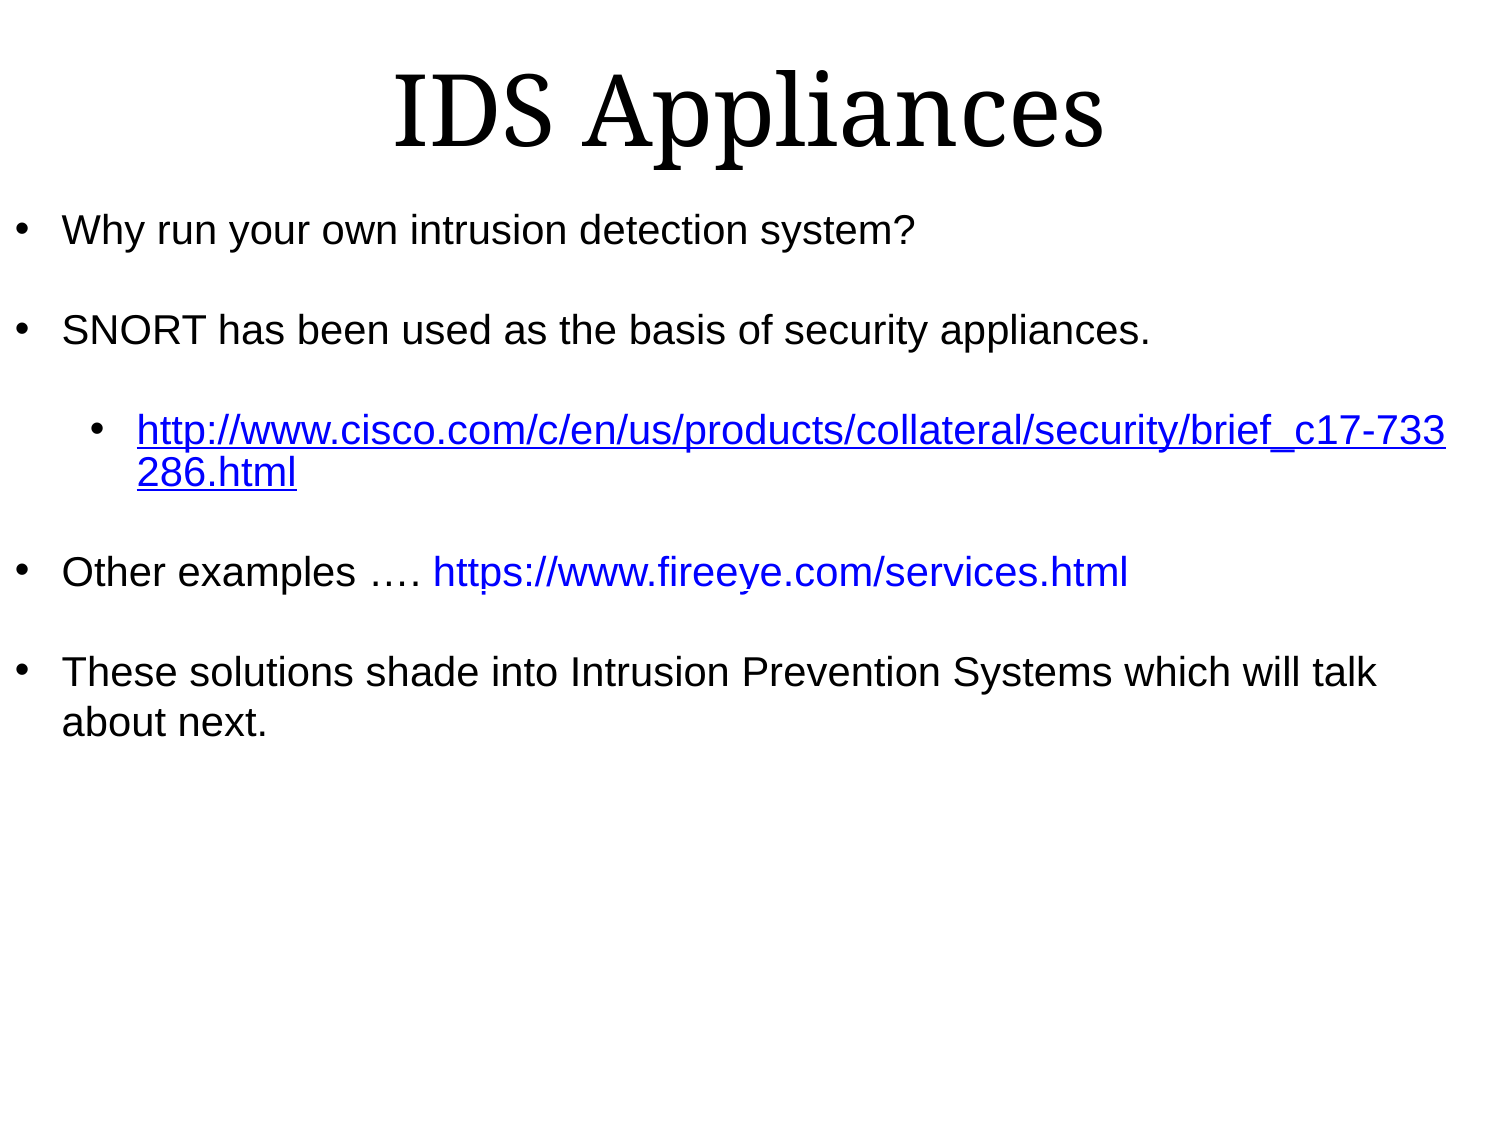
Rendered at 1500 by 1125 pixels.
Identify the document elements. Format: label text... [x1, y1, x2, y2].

text_box Why run your own intrusion detection system? SNORT has been used as the basis of security appliances. http://www.cisco.com/c/en/us/products/collateral/security/brief_c17-733286.html Other examples …. https://www.fireeye.com/services.html These solutions shade into Intrusion Prevention Systems which will talk about next. [0, 195, 1463, 1050]
text_box IDS Appliances [0, 0, 1500, 174]
